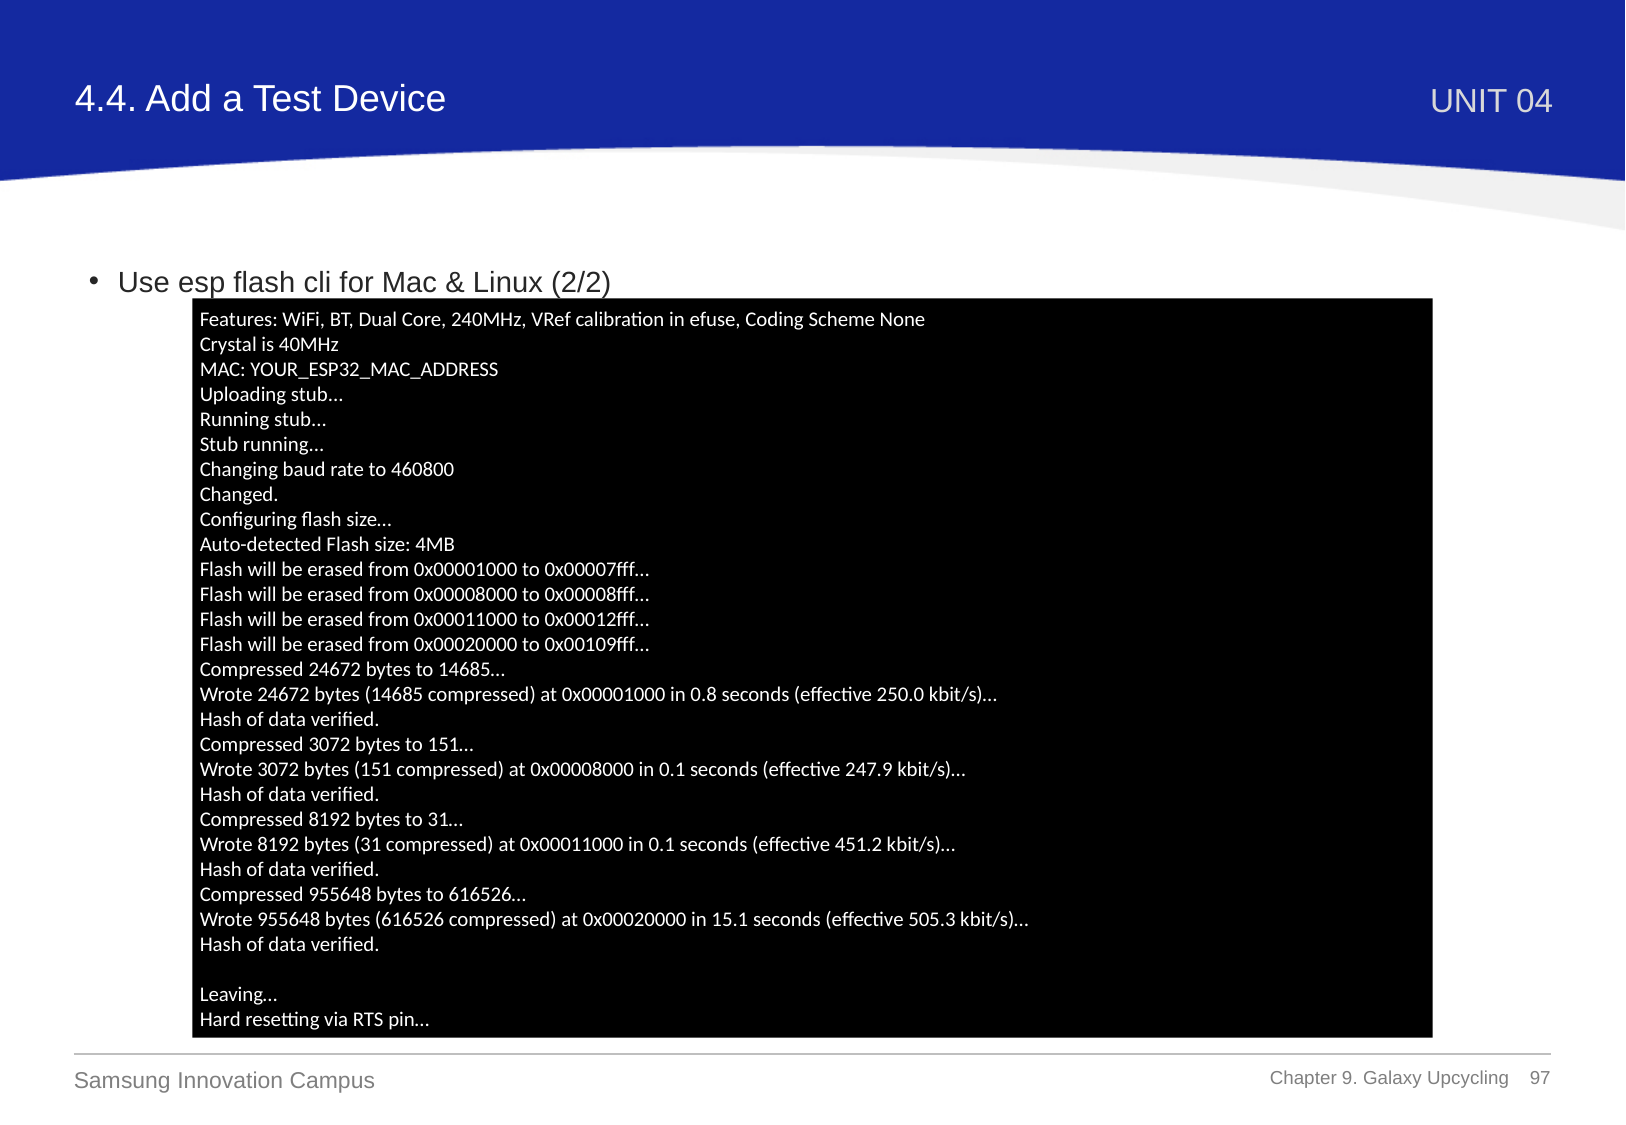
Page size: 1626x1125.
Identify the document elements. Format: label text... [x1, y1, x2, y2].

text_box Features: WiFi, BT, Dual Core, 240MHz, VRef calibration in efuse, Coding Scheme None Crystal is 40MHz MAC: YOUR_ESP32_MAC_ADDRESS Uploading stub... Running stub... Stub running... Changing baud rate to 460800 Changed. Configuring flash size… Auto-detected Flash size: 4MB Flash will be erased from 0x00001000 to 0x00007fff… Flash will be erased from 0x00008000 to 0x00008fff… Flash will be erased from 0x00011000 to 0x00012fff… Flash will be erased from 0x00020000 to 0x00109fff… Compressed 24672 bytes to 14685… Wrote 24672 bytes (14685 compressed) at 0x00001000 in 0.8 seconds (effective 250.0 kbit/s)… Hash of data verified. Compressed 3072 bytes to 151… Wrote 3072 bytes (151 compressed) at 0x00008000 in 0.1 seconds (effective 247.9 kbit/s)… Hash of data verified. Compressed 8192 bytes to 31… Wrote 8192 bytes (31 compressed) at 0x00011000 in 0.1 seconds (effective 451.2 kbit/s)… Hash of data verified. Compressed 955648 bytes to 616526… Wrote 955648 bytes (616526 compressed) at 0x00020000 in 15.1 seconds (effective 505.3 kbit/s)… Hash of data verified. Leaving… Hard resetting via RTS pin… [192, 298, 1433, 1038]
list UNIT 04 [1423, 79, 1554, 120]
list Use esp flash cli for Mac & Linux (2/2) [88, 249, 1530, 356]
list 4.4. Add a Test Device [74, 73, 1308, 119]
picture [0, 0, 1625, 1125]
